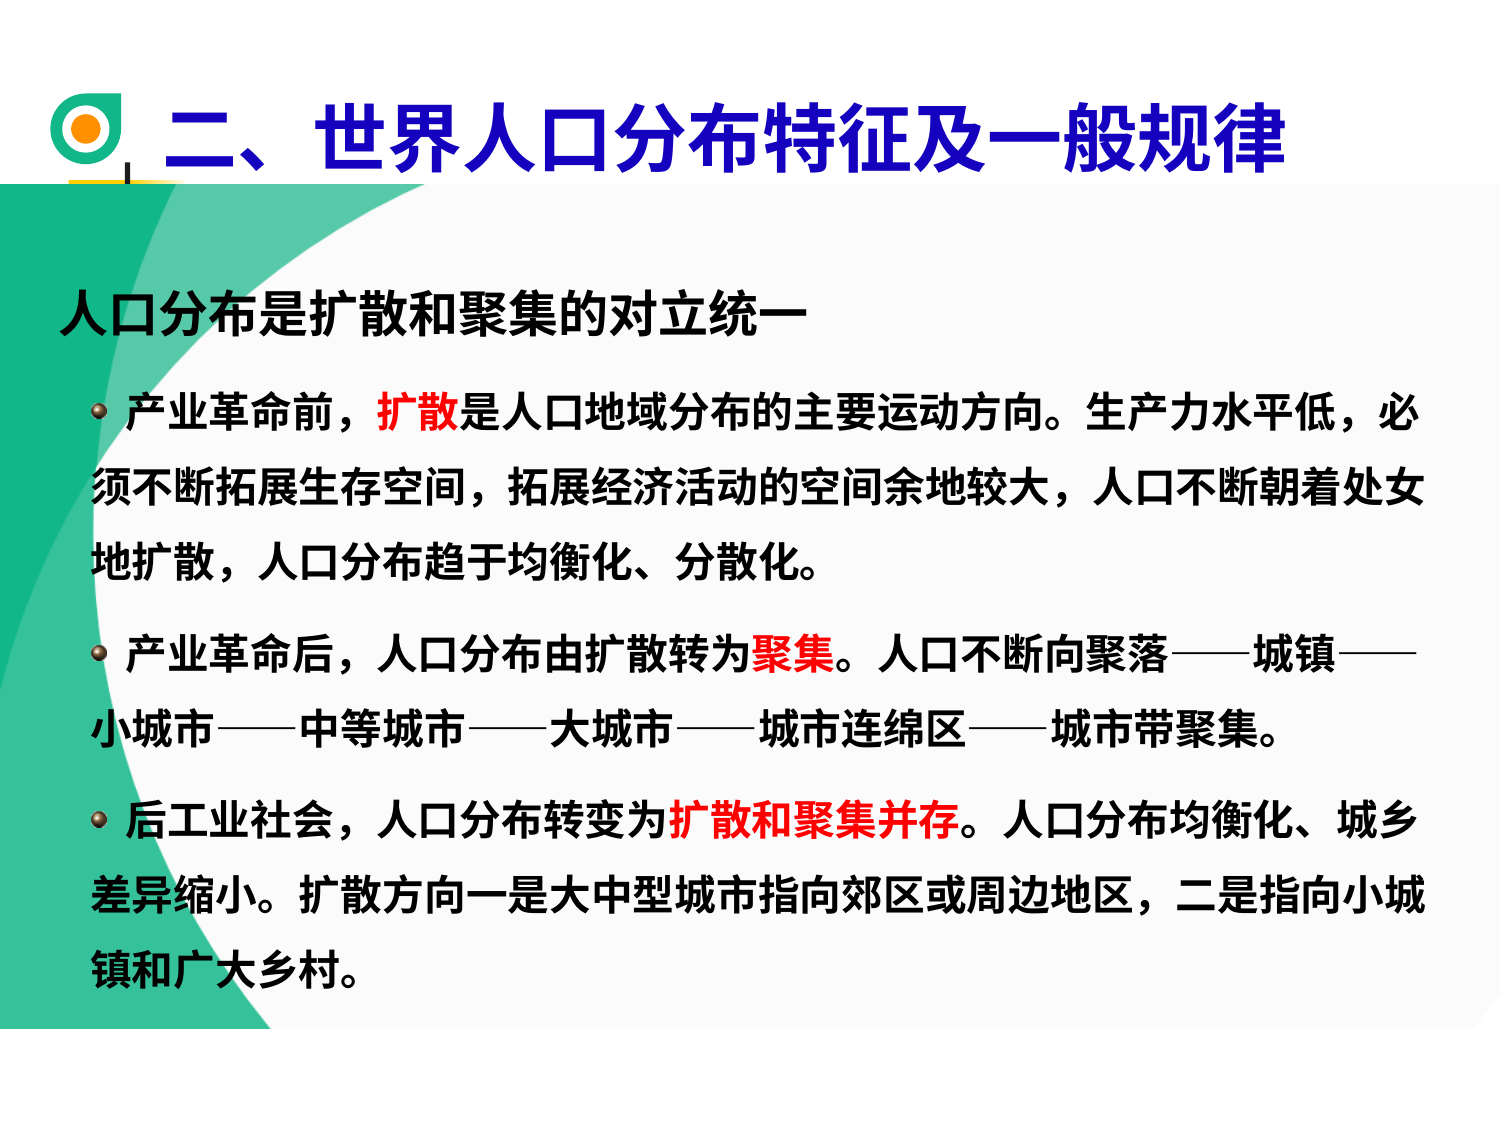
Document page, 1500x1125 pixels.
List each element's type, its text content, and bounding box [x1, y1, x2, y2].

text_box 二、世界人口分布特征及一般规律 [147, 66, 1370, 184]
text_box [50, 93, 122, 165]
picture [0, 184, 1500, 1029]
